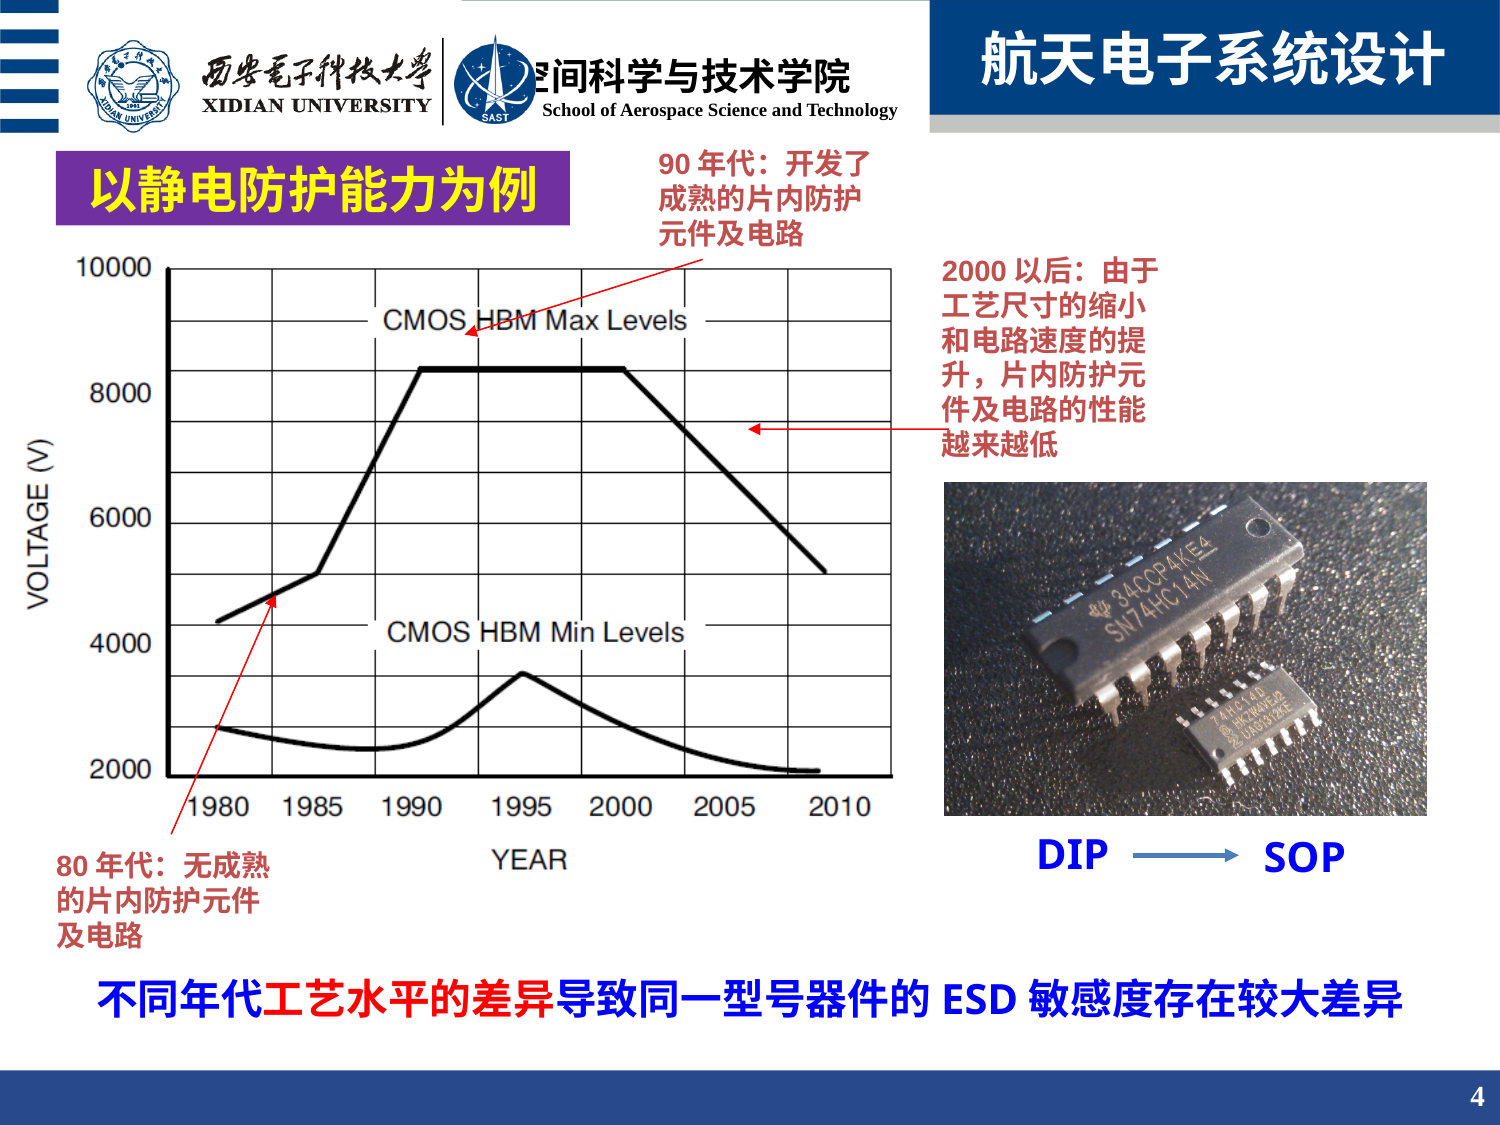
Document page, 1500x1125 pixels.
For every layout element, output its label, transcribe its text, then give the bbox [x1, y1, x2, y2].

text_box DIP [1021, 825, 1125, 886]
text_box SOP [1248, 825, 1361, 888]
text_box 80年代：无成熟的片内防护元件及电路 [41, 883, 302, 960]
text_box 2000以后：由于工艺尺寸的缩小和电路速度的提升，片内防护元件及电路的性能越来越低 [930, 244, 1187, 469]
text_box 90年代：开发了成熟的片内防护元件及电路 [643, 138, 904, 241]
picture [0, 0, 1500, 1070]
text_box 航天电子系统设计 [927, 0, 1500, 114]
text_box 以静电防护能力为例 [55, 150, 570, 226]
text_box 不同年代工艺水平的差异导致同一型号器件的ESD敏感度存在较大差异 [81, 965, 1427, 1031]
